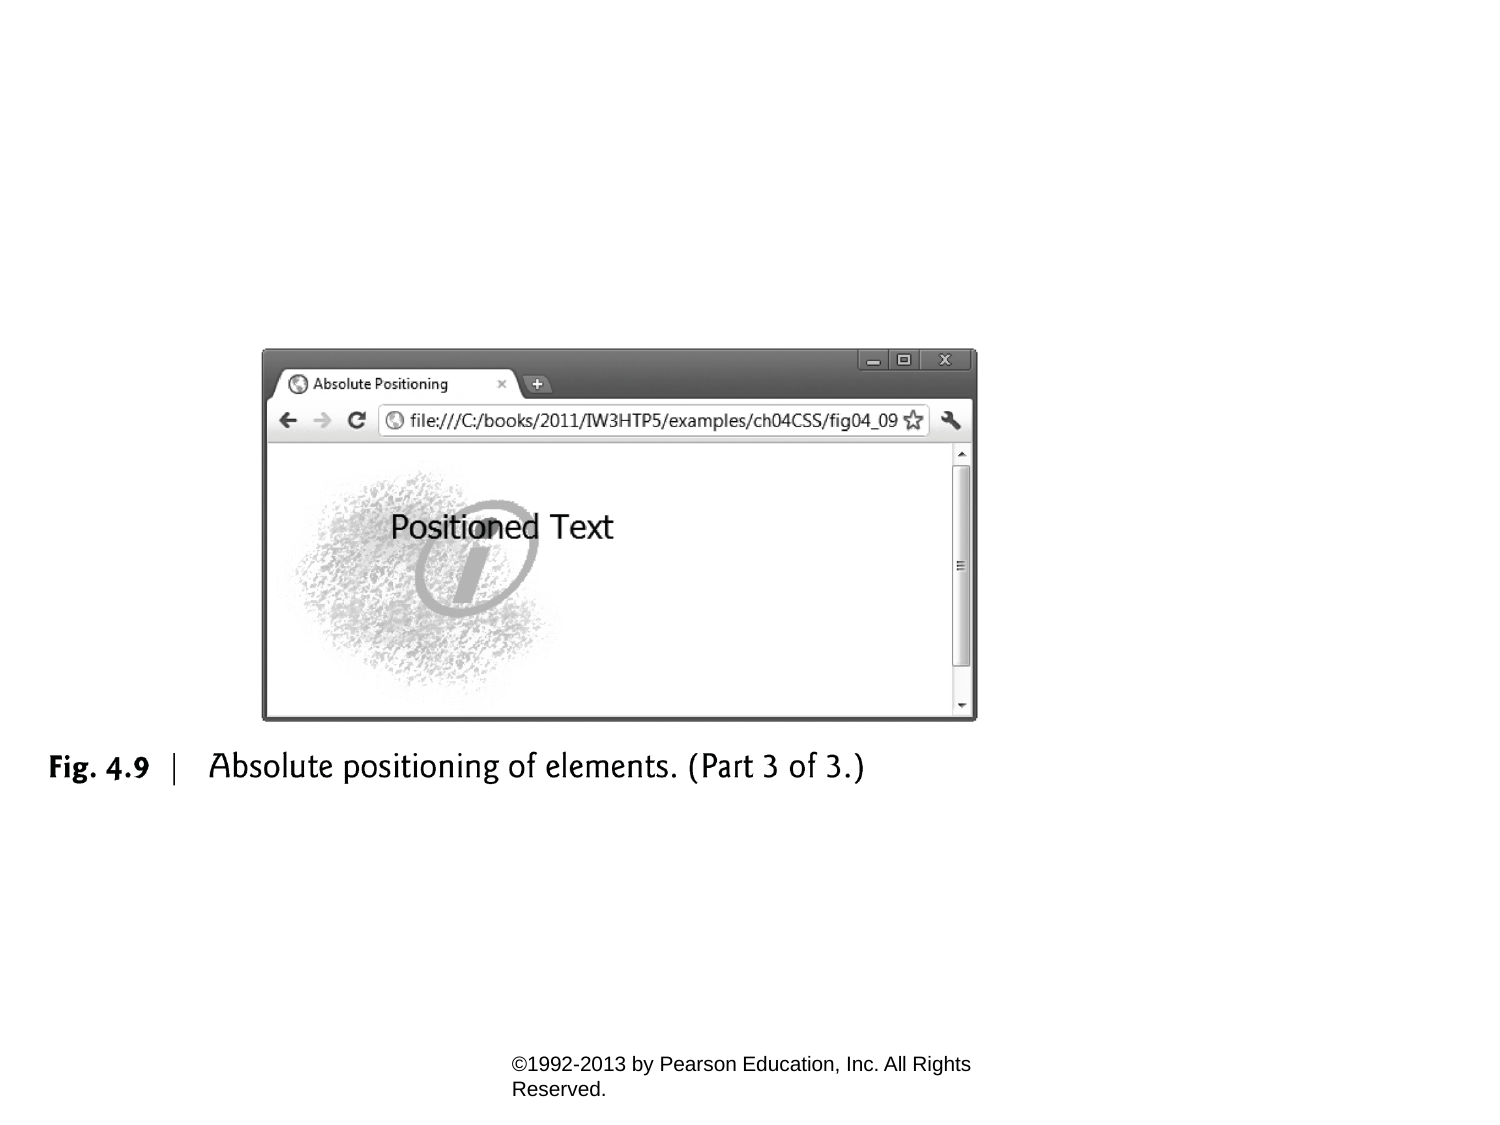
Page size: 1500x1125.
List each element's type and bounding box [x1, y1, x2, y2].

picture [3, 274, 1500, 1125]
